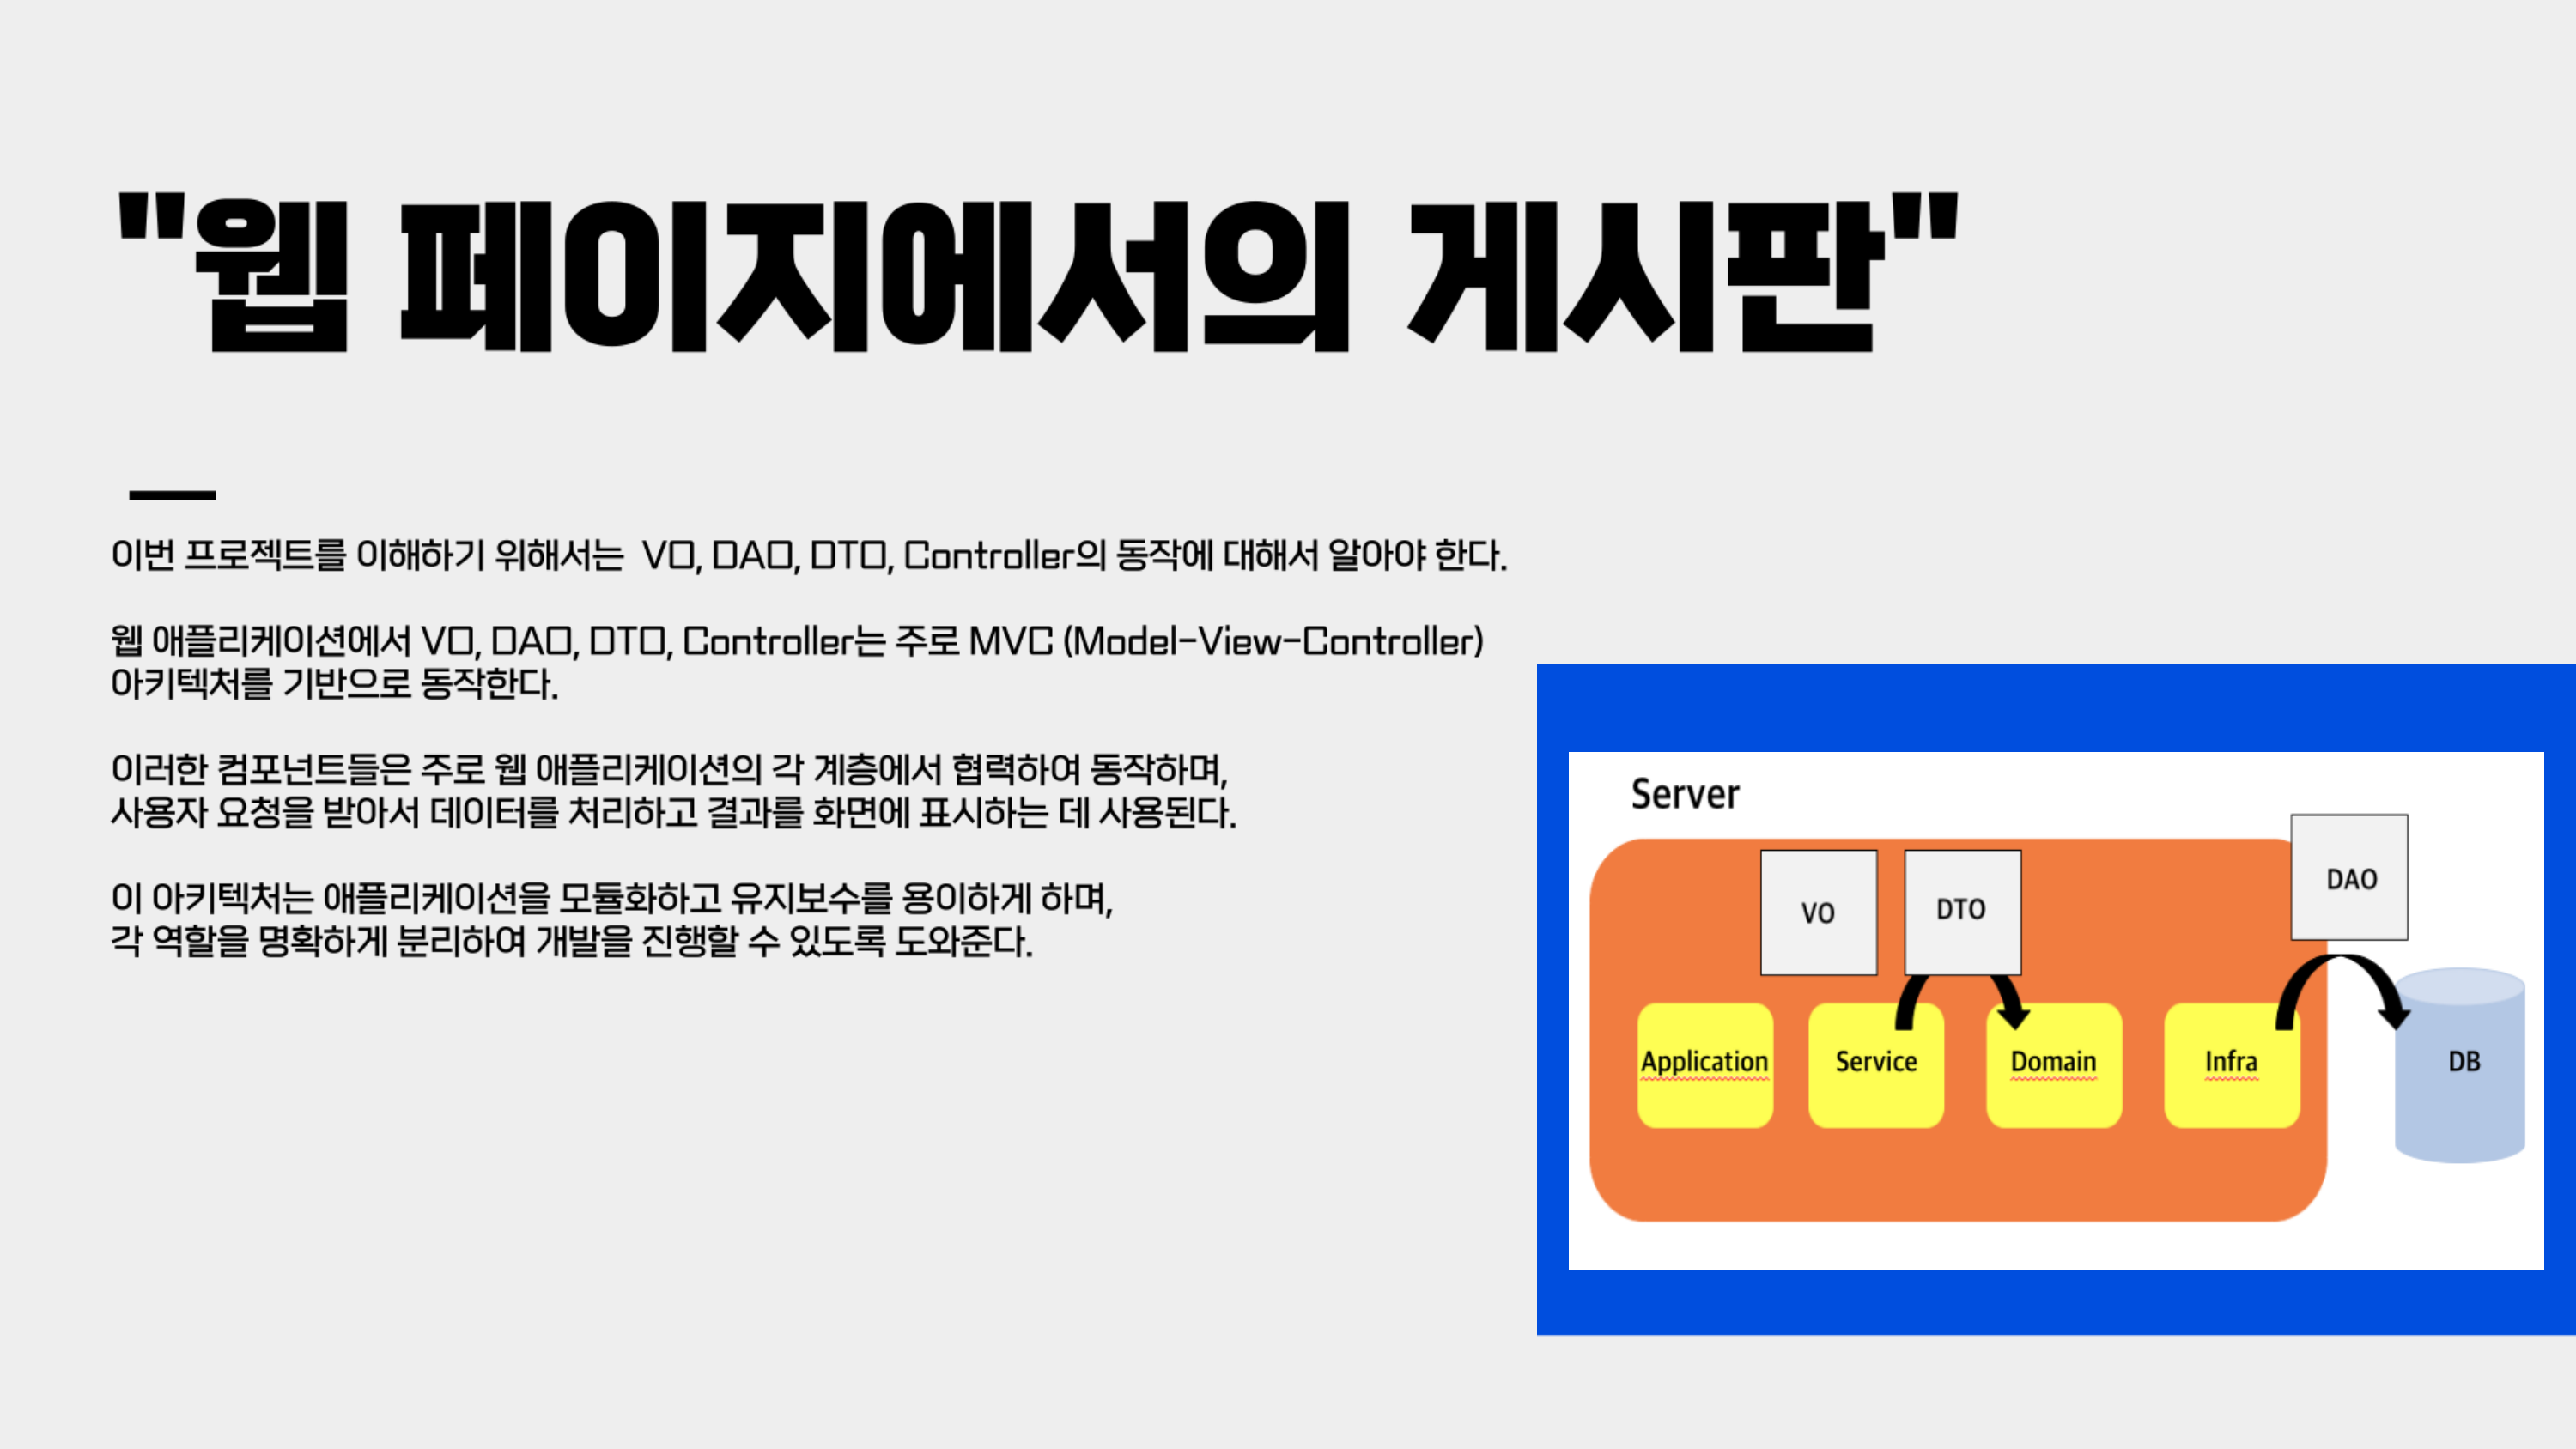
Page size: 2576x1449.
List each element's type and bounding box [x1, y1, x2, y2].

text_box [1537, 664, 2576, 1337]
text_box [1569, 752, 2544, 1270]
picture [51, 95, 2137, 999]
